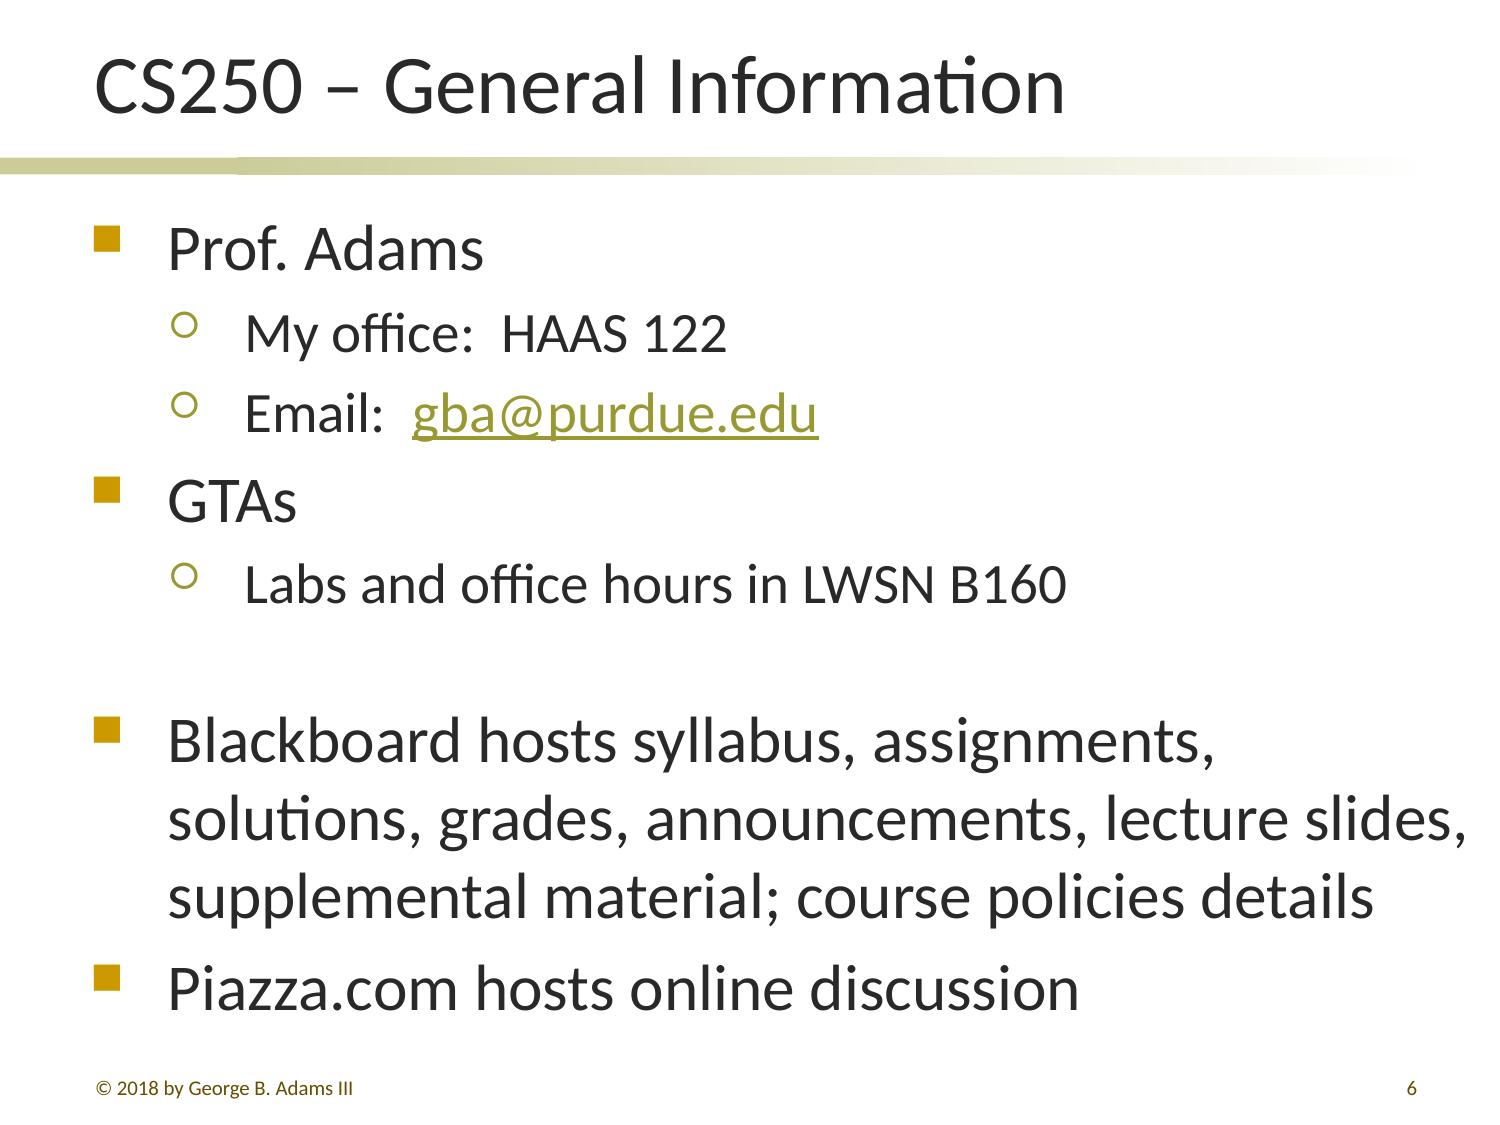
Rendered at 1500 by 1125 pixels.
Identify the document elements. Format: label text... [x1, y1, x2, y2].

title CS250 – General Information [79, 15, 1432, 139]
list Prof. Adams My office: HAAS 122 Email: gba@purdue.edu GTAs Labs and office hours in LWSN B160 Blackboard hosts syllabus, assignments, solutions, grades, announcements, lecture slides, supplemental material; course policies details Piazza.com hosts online discussion [75, 198, 1490, 1056]
slide_number 6 [1119, 1067, 1433, 1099]
slide_number © 2018 by George B. Adams III [79, 1067, 406, 1099]
